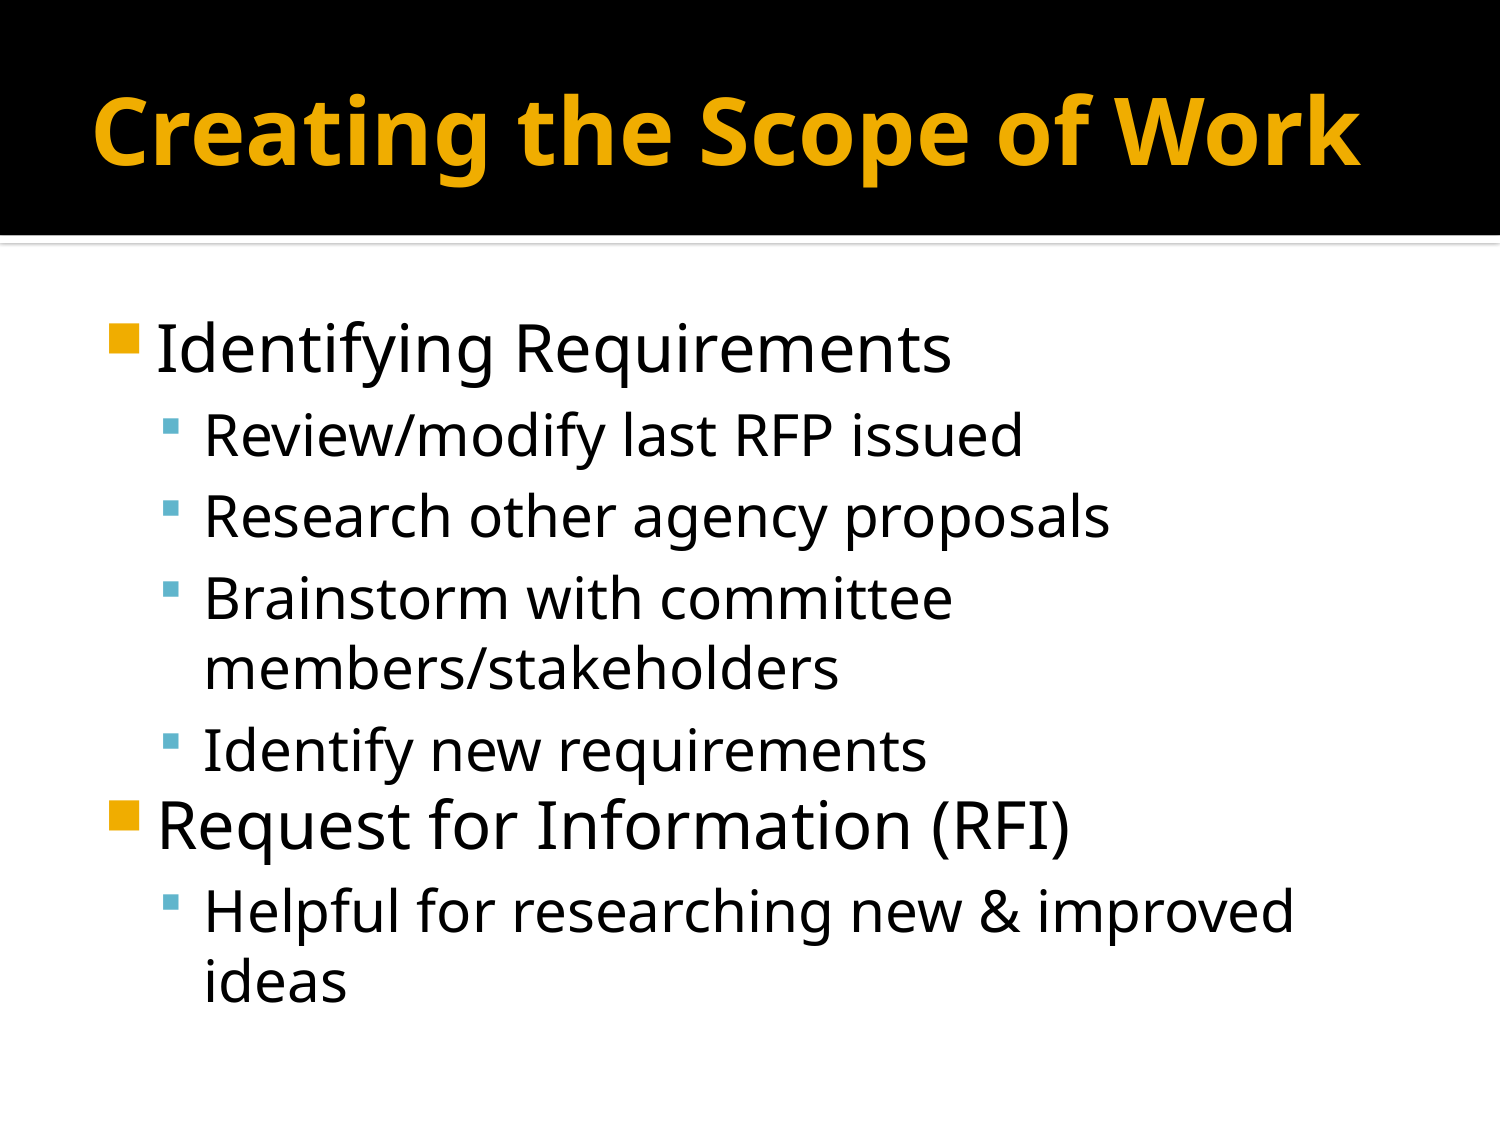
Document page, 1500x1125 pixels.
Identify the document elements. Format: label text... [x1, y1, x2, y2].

list Identifying Requirements Review/modify last RFP issued Research other agency proposals Brainstorm with committee members/stakeholders Identify new requirements Request for Information (RFI) Helpful for researching new & improved ideas [75, 291, 1425, 1050]
title Creating the Scope of Work [75, 25, 1425, 231]
